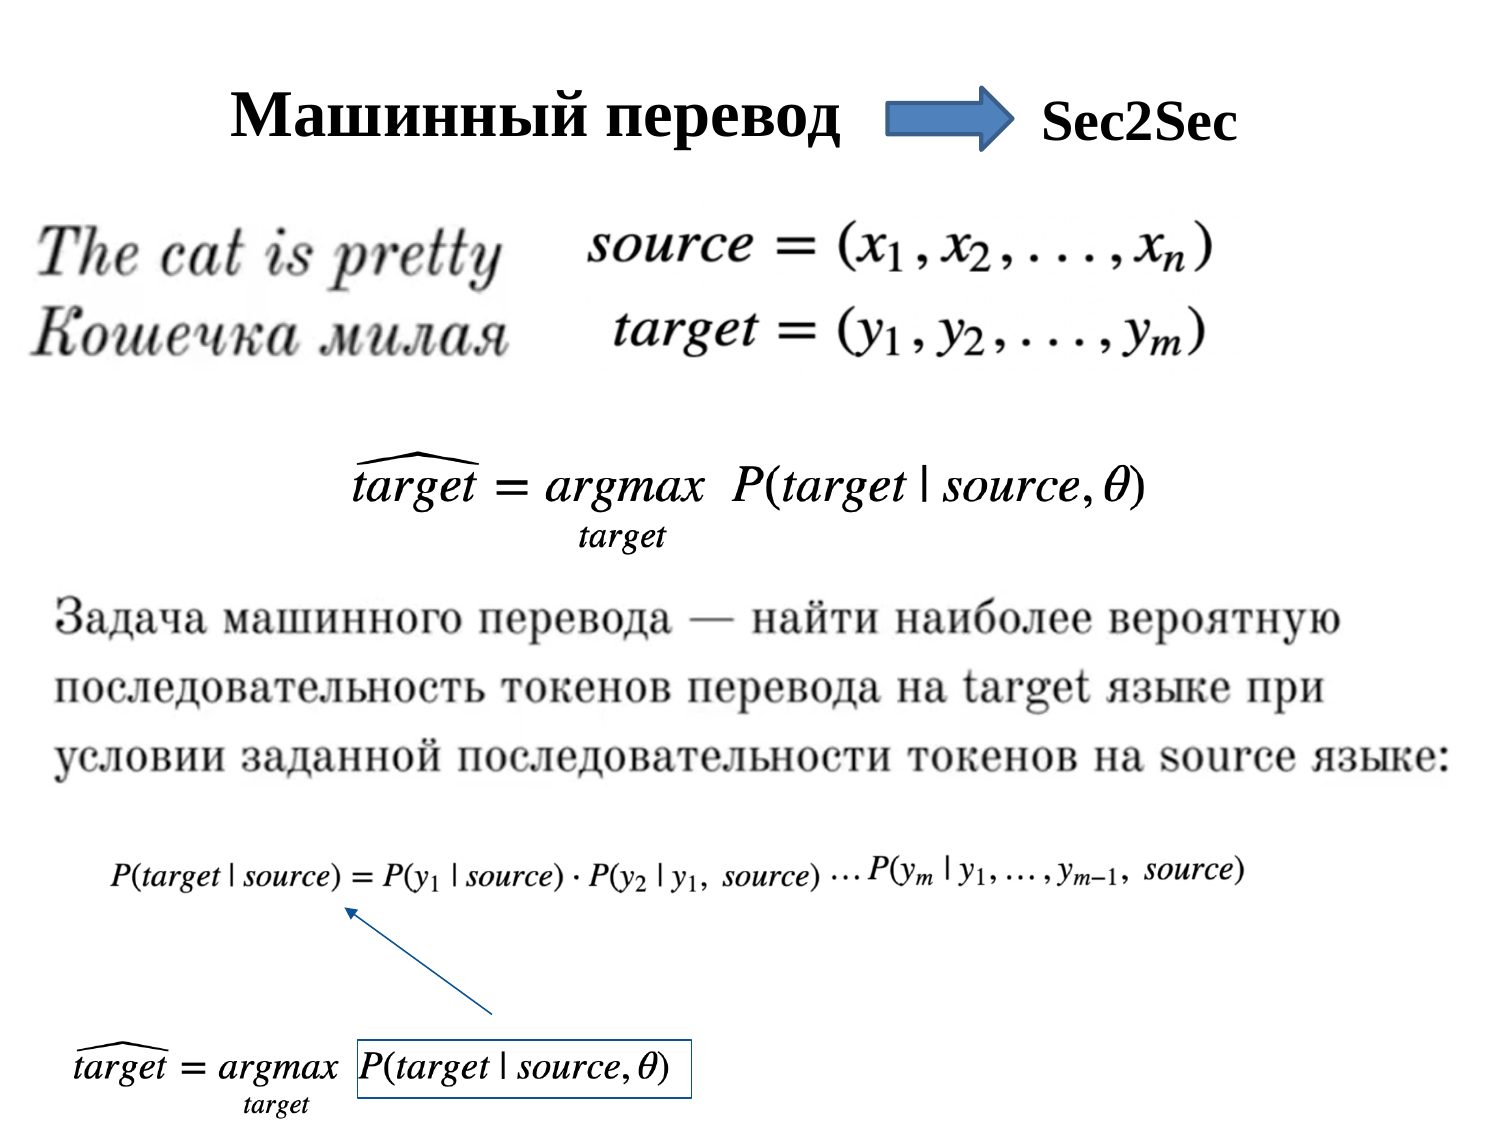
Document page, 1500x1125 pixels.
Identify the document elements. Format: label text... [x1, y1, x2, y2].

picture [24, 574, 1476, 792]
picture [574, 199, 1242, 376]
text_box [682, 1039, 692, 1099]
picture [62, 1030, 679, 1125]
picture [337, 437, 1157, 563]
picture [99, 843, 1258, 895]
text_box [344, 907, 493, 1015]
picture [0, 187, 544, 384]
text_box [885, 85, 1015, 152]
text_box Машинный перевод [215, 62, 857, 158]
text_box Sec2Sec [1026, 75, 1254, 160]
